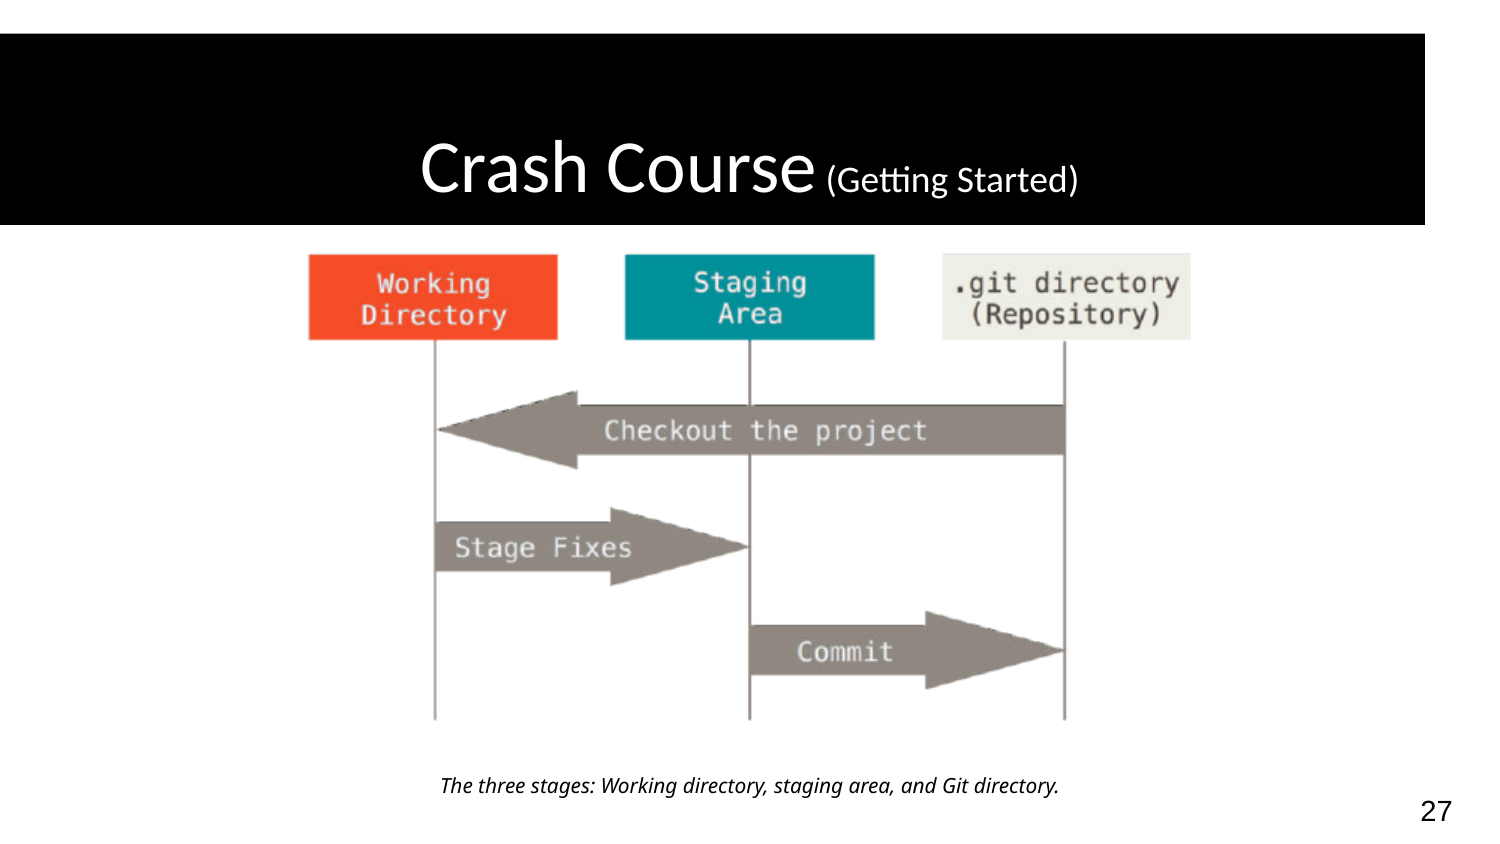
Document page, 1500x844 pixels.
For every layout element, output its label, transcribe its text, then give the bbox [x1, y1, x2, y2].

text_box The three stages: Working directory, staging area, and Git directory. [374, 765, 1125, 806]
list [296, 234, 1204, 754]
title Crash Course (Getting Started) [75, 33, 1425, 223]
